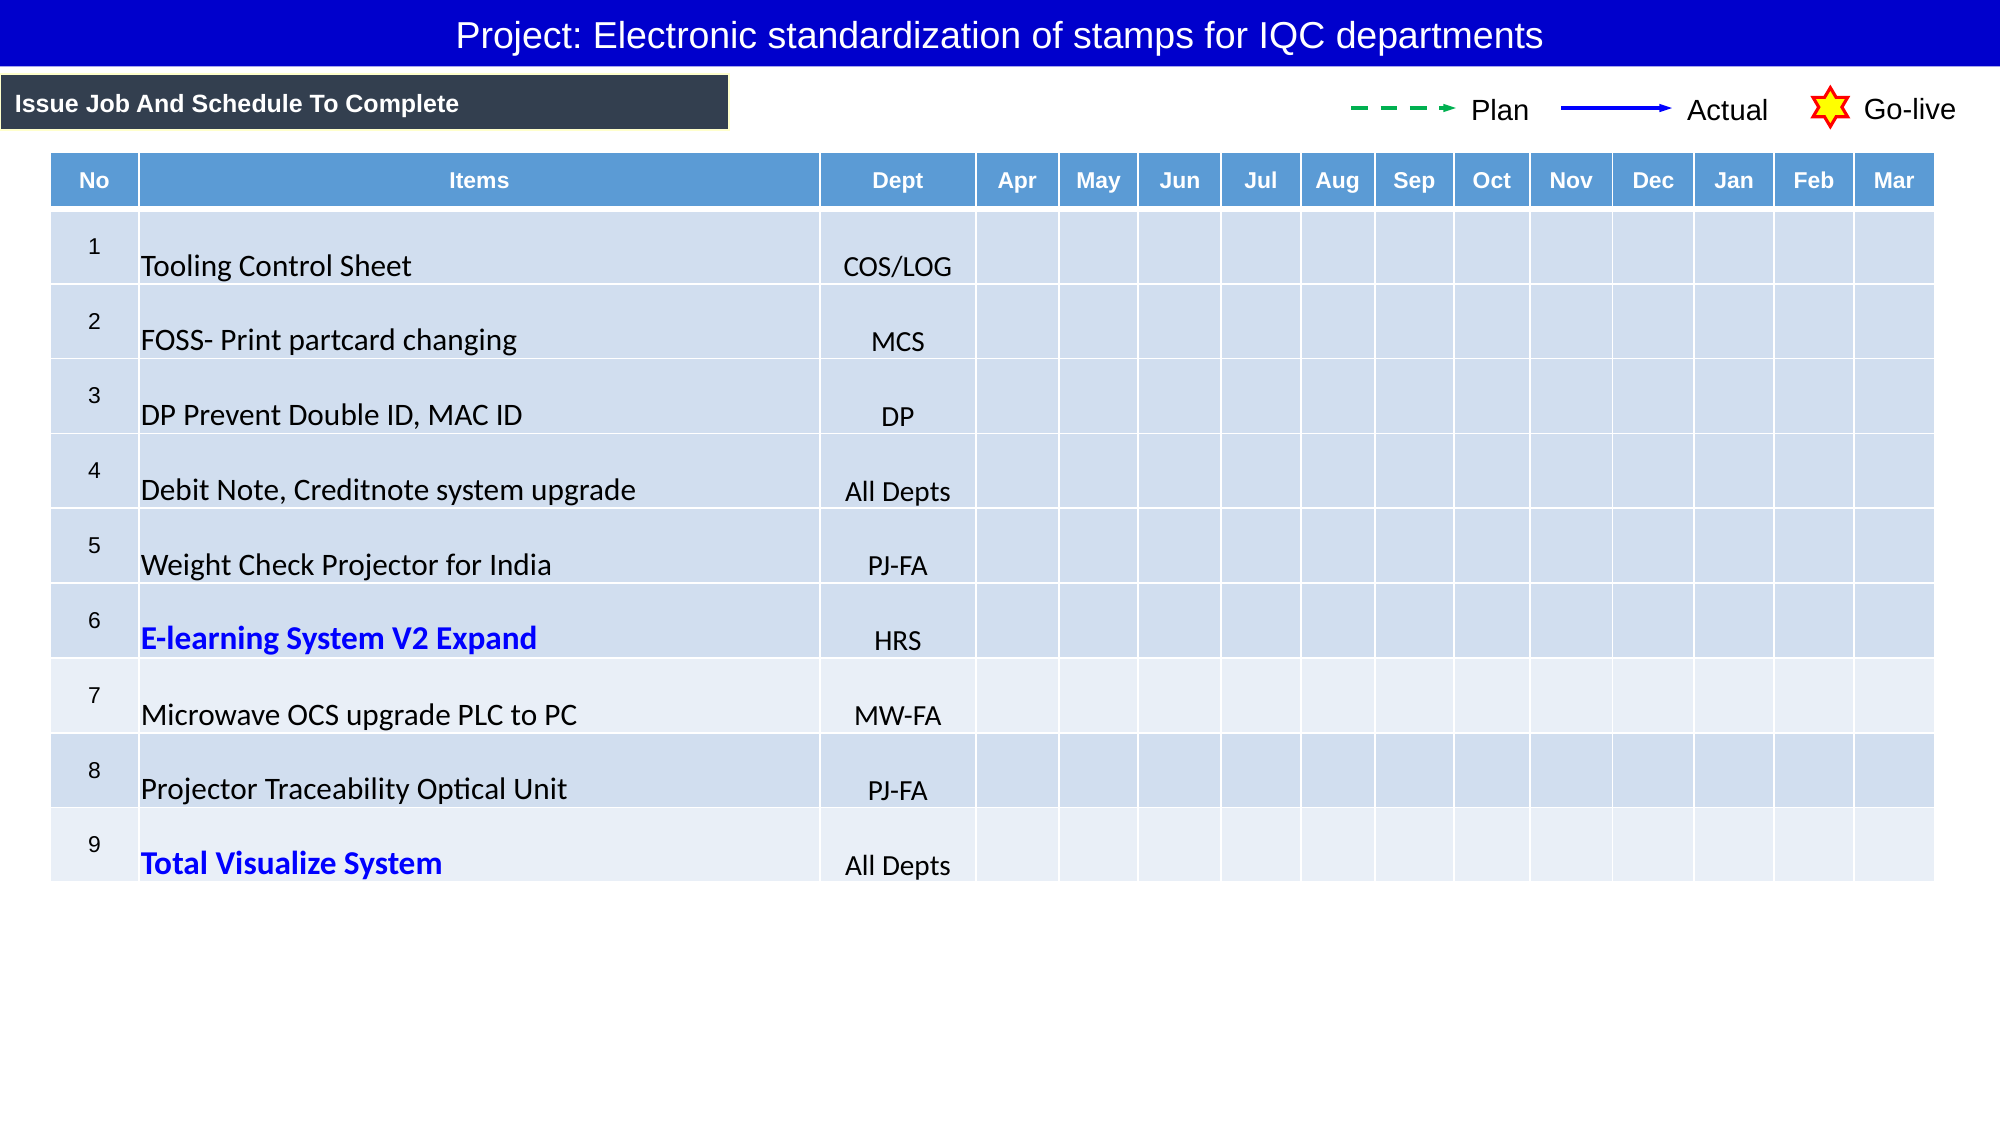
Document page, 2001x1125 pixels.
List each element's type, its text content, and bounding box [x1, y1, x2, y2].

table_cell [1060, 509, 1137, 582]
table_cell [1613, 584, 1693, 657]
table_cell [1139, 509, 1220, 582]
table_cell FOSS- Print partcard changing [140, 285, 819, 358]
table_cell [1060, 434, 1137, 507]
text_box Actual [1672, 83, 1784, 134]
table_cell [1855, 509, 1934, 582]
table_cell 7 [51, 659, 138, 732]
table_cell [1060, 285, 1137, 358]
table_cell [1139, 659, 1220, 732]
table_cell 4 [51, 434, 138, 507]
table_cell Microwave OCS upgrade PLC to PC [140, 659, 819, 732]
table_cell E-learning System V2 Expand [140, 584, 819, 657]
table_cell [1775, 212, 1853, 283]
table_cell PJ-FA [821, 734, 975, 807]
table_cell PJ-FA [821, 509, 975, 582]
table_cell [977, 808, 1058, 881]
table_cell [1376, 285, 1453, 358]
table_cell [1695, 734, 1773, 807]
table_cell [1695, 509, 1773, 582]
table_cell [1302, 734, 1374, 807]
table_cell 9 [51, 808, 138, 881]
table_cell [1302, 359, 1374, 433]
table_cell [1531, 659, 1612, 732]
table_cell [1139, 734, 1220, 807]
table_cell [1060, 359, 1137, 433]
table_cell [1613, 212, 1693, 283]
table_cell [1855, 808, 1934, 881]
table_cell Total Visualize System [140, 808, 819, 881]
table_cell 3 [51, 359, 138, 433]
table_cell [1060, 659, 1137, 732]
text_box Plan [1456, 83, 1545, 134]
table_cell [1775, 509, 1853, 582]
table_cell [1455, 212, 1529, 283]
table_cell [1302, 808, 1374, 881]
table_cell [1613, 659, 1693, 732]
table_cell [1222, 584, 1300, 657]
table_cell [977, 509, 1058, 582]
table_header Jun [1139, 153, 1220, 206]
table_cell MW-FA [821, 659, 975, 732]
table_cell [1775, 359, 1853, 433]
table_cell [1222, 734, 1300, 807]
table_cell [1855, 659, 1934, 732]
table_header Feb [1775, 153, 1853, 206]
table_cell [1060, 734, 1137, 807]
table_cell [1376, 434, 1453, 507]
table_header Apr [977, 153, 1058, 206]
table_cell [1302, 509, 1374, 582]
table_cell [1222, 285, 1300, 358]
table_cell [1613, 509, 1693, 582]
table_cell [1376, 509, 1453, 582]
table_header Jul [1222, 153, 1300, 206]
table_cell [977, 359, 1058, 433]
table_header Dept [821, 153, 975, 206]
table_cell [1695, 584, 1773, 657]
table_cell [1531, 212, 1612, 283]
table_cell [1060, 808, 1137, 881]
table_cell Projector Traceability Optical Unit [140, 734, 819, 807]
table_cell MCS [821, 285, 975, 358]
table_cell All Depts [821, 434, 975, 507]
table_cell [977, 285, 1058, 358]
table_header Jan [1695, 153, 1773, 206]
table_cell [1455, 734, 1529, 807]
table_cell [1455, 285, 1529, 358]
table_cell HRS [821, 584, 975, 657]
table_cell 2 [51, 285, 138, 358]
table_cell [1302, 659, 1374, 732]
table_cell [1775, 808, 1853, 881]
table_cell [1302, 285, 1374, 358]
table_cell [1302, 584, 1374, 657]
table_cell [1613, 808, 1693, 881]
table_cell [1531, 734, 1612, 807]
table_cell Tooling Control Sheet [140, 212, 819, 283]
table_cell [1613, 434, 1693, 507]
table_cell [977, 659, 1058, 732]
table_cell 5 [51, 509, 138, 582]
table_cell [1139, 212, 1220, 283]
table_cell COS/LOG [821, 212, 975, 283]
table_cell [1376, 584, 1453, 657]
table_header Items [140, 153, 819, 206]
table_cell DP [821, 359, 975, 433]
table_cell [1376, 359, 1453, 433]
table_cell Weight Check Projector for India [140, 509, 819, 582]
table_cell [1455, 808, 1529, 881]
table_cell [1139, 434, 1220, 507]
table_cell [1222, 659, 1300, 732]
table_header May [1060, 153, 1137, 206]
table_cell [1695, 434, 1773, 507]
table_cell [1775, 734, 1853, 807]
table_header Aug [1302, 153, 1374, 206]
table_cell [1222, 212, 1300, 283]
table_cell [1775, 584, 1853, 657]
text_box Go-live [1849, 82, 1972, 133]
table_cell [1531, 808, 1612, 881]
table_cell [1531, 359, 1612, 433]
table_cell [1376, 808, 1453, 881]
table_cell [1855, 584, 1934, 657]
table_cell DP Prevent Double ID, MAC ID [140, 359, 819, 433]
table_cell [1855, 359, 1934, 433]
table_cell [1455, 359, 1529, 433]
table_header Mar [1855, 153, 1934, 206]
table_cell [1376, 659, 1453, 732]
table_header Nov [1531, 153, 1612, 206]
table_cell [977, 584, 1058, 657]
text_box Project: Electronic standardization of stamps for IQC departments [0, 0, 2000, 67]
table_cell [1613, 285, 1693, 358]
table_cell [1302, 434, 1374, 507]
table_cell [1775, 659, 1853, 732]
table_cell [1222, 359, 1300, 433]
table_cell [1531, 584, 1612, 657]
table_cell [1531, 509, 1612, 582]
table_cell 6 [51, 584, 138, 657]
table_cell [1531, 285, 1612, 358]
table_cell [1455, 584, 1529, 657]
table_cell 1 [51, 212, 138, 283]
table_cell [1302, 212, 1374, 283]
table_cell [1613, 734, 1693, 807]
table_cell [1855, 434, 1934, 507]
table_cell [1775, 434, 1853, 507]
table_cell [1139, 359, 1220, 433]
table_cell [1222, 509, 1300, 582]
table_cell 8 [51, 734, 138, 807]
table_cell [1376, 212, 1453, 283]
table_header Oct [1455, 153, 1529, 206]
table_cell [1222, 808, 1300, 881]
table_cell [1855, 212, 1934, 283]
text_box Issue Job And Schedule To Complete [0, 73, 730, 131]
table_cell [1613, 359, 1693, 433]
table_cell [1855, 285, 1934, 358]
table_cell [1695, 359, 1773, 433]
table_header Dec [1613, 153, 1693, 206]
text_box [1811, 85, 1849, 129]
table_cell [1455, 659, 1529, 732]
table_cell [977, 734, 1058, 807]
table_cell [1139, 808, 1220, 881]
table_cell [1531, 434, 1612, 507]
table_cell [1695, 808, 1773, 881]
table_cell [1139, 584, 1220, 657]
table_cell [977, 212, 1058, 283]
table_cell [1455, 509, 1529, 582]
table_cell [1060, 584, 1137, 657]
table_cell [1376, 734, 1453, 807]
table_cell [1060, 212, 1137, 283]
table_cell [1139, 285, 1220, 358]
table_cell [977, 434, 1058, 507]
table_cell [1775, 285, 1853, 358]
table_header Sep [1376, 153, 1453, 206]
table_cell All Depts [821, 808, 975, 881]
table_cell [1455, 434, 1529, 507]
table_cell Debit Note, Creditnote system upgrade [140, 434, 819, 507]
table_cell [1695, 659, 1773, 732]
table_cell [1855, 734, 1934, 807]
table_cell [1222, 434, 1300, 507]
table_cell [1695, 212, 1773, 283]
table_cell [1695, 285, 1773, 358]
table_header No [51, 153, 138, 206]
